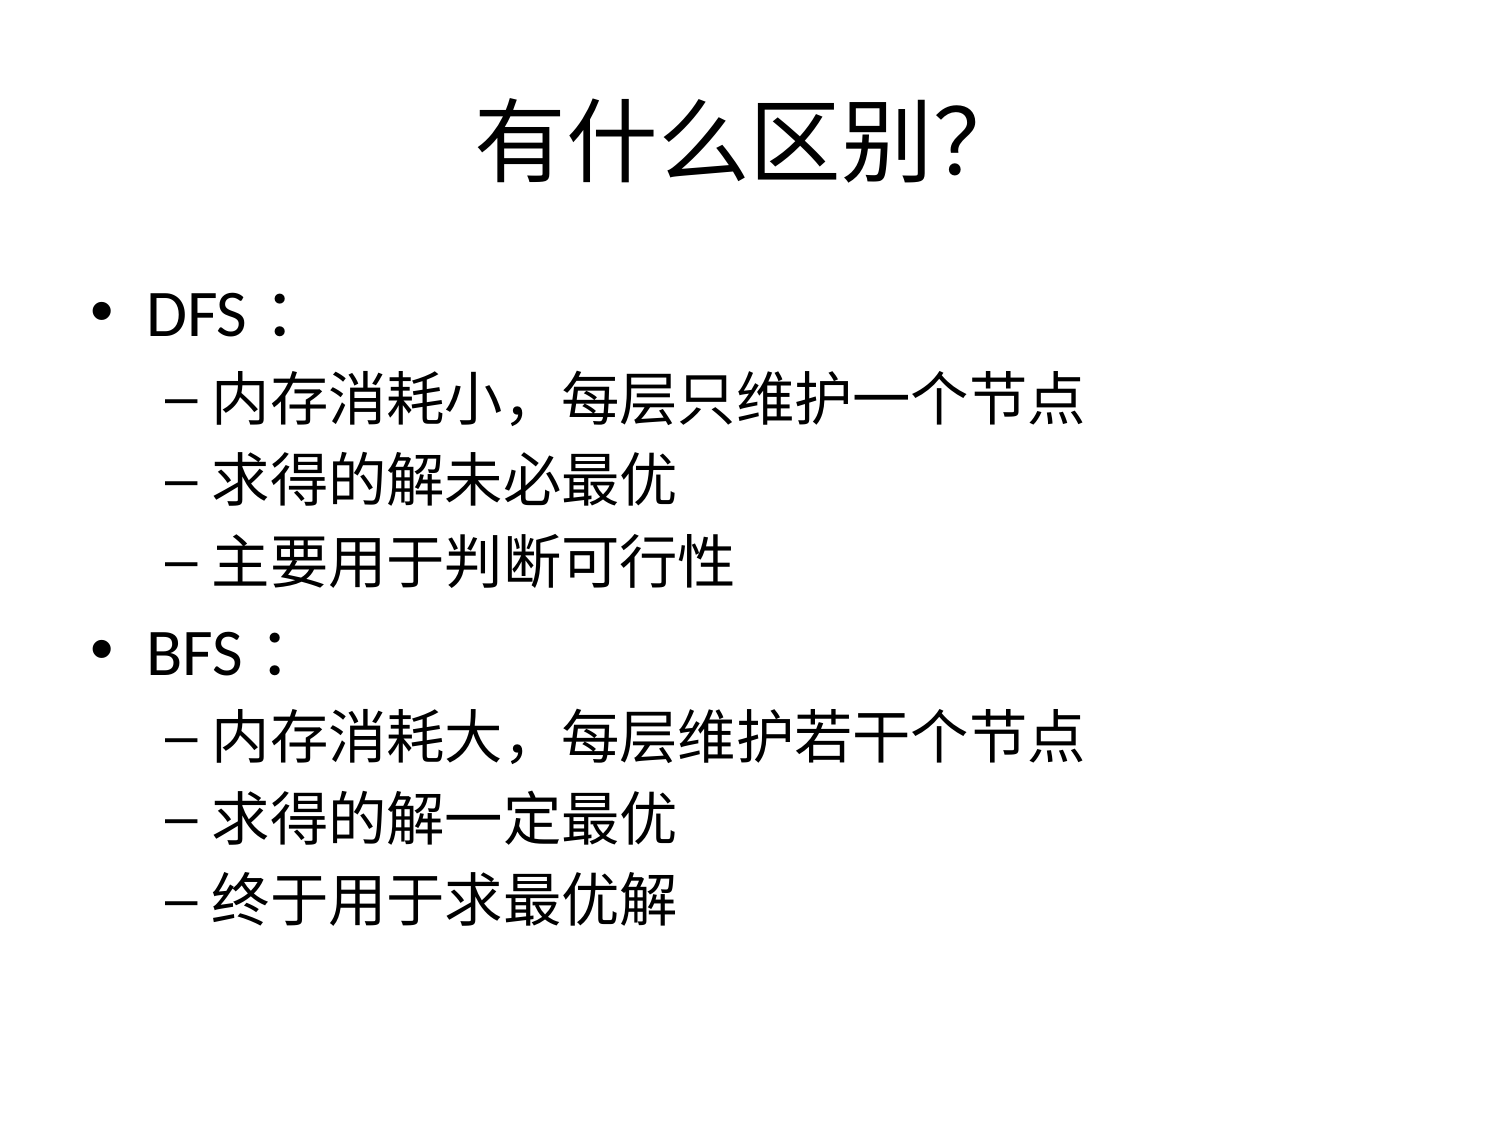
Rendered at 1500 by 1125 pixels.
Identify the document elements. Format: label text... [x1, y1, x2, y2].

list DFS： 内存消耗小，每层只维护一个节点 求得的解未必最优 主要用于判断可行性 BFS： 内存消耗大，每层维护若干个节点 求得的解一定最优 终于用于求最优解 [75, 262, 1425, 1005]
title 有什么区别？ [75, 45, 1425, 233]
